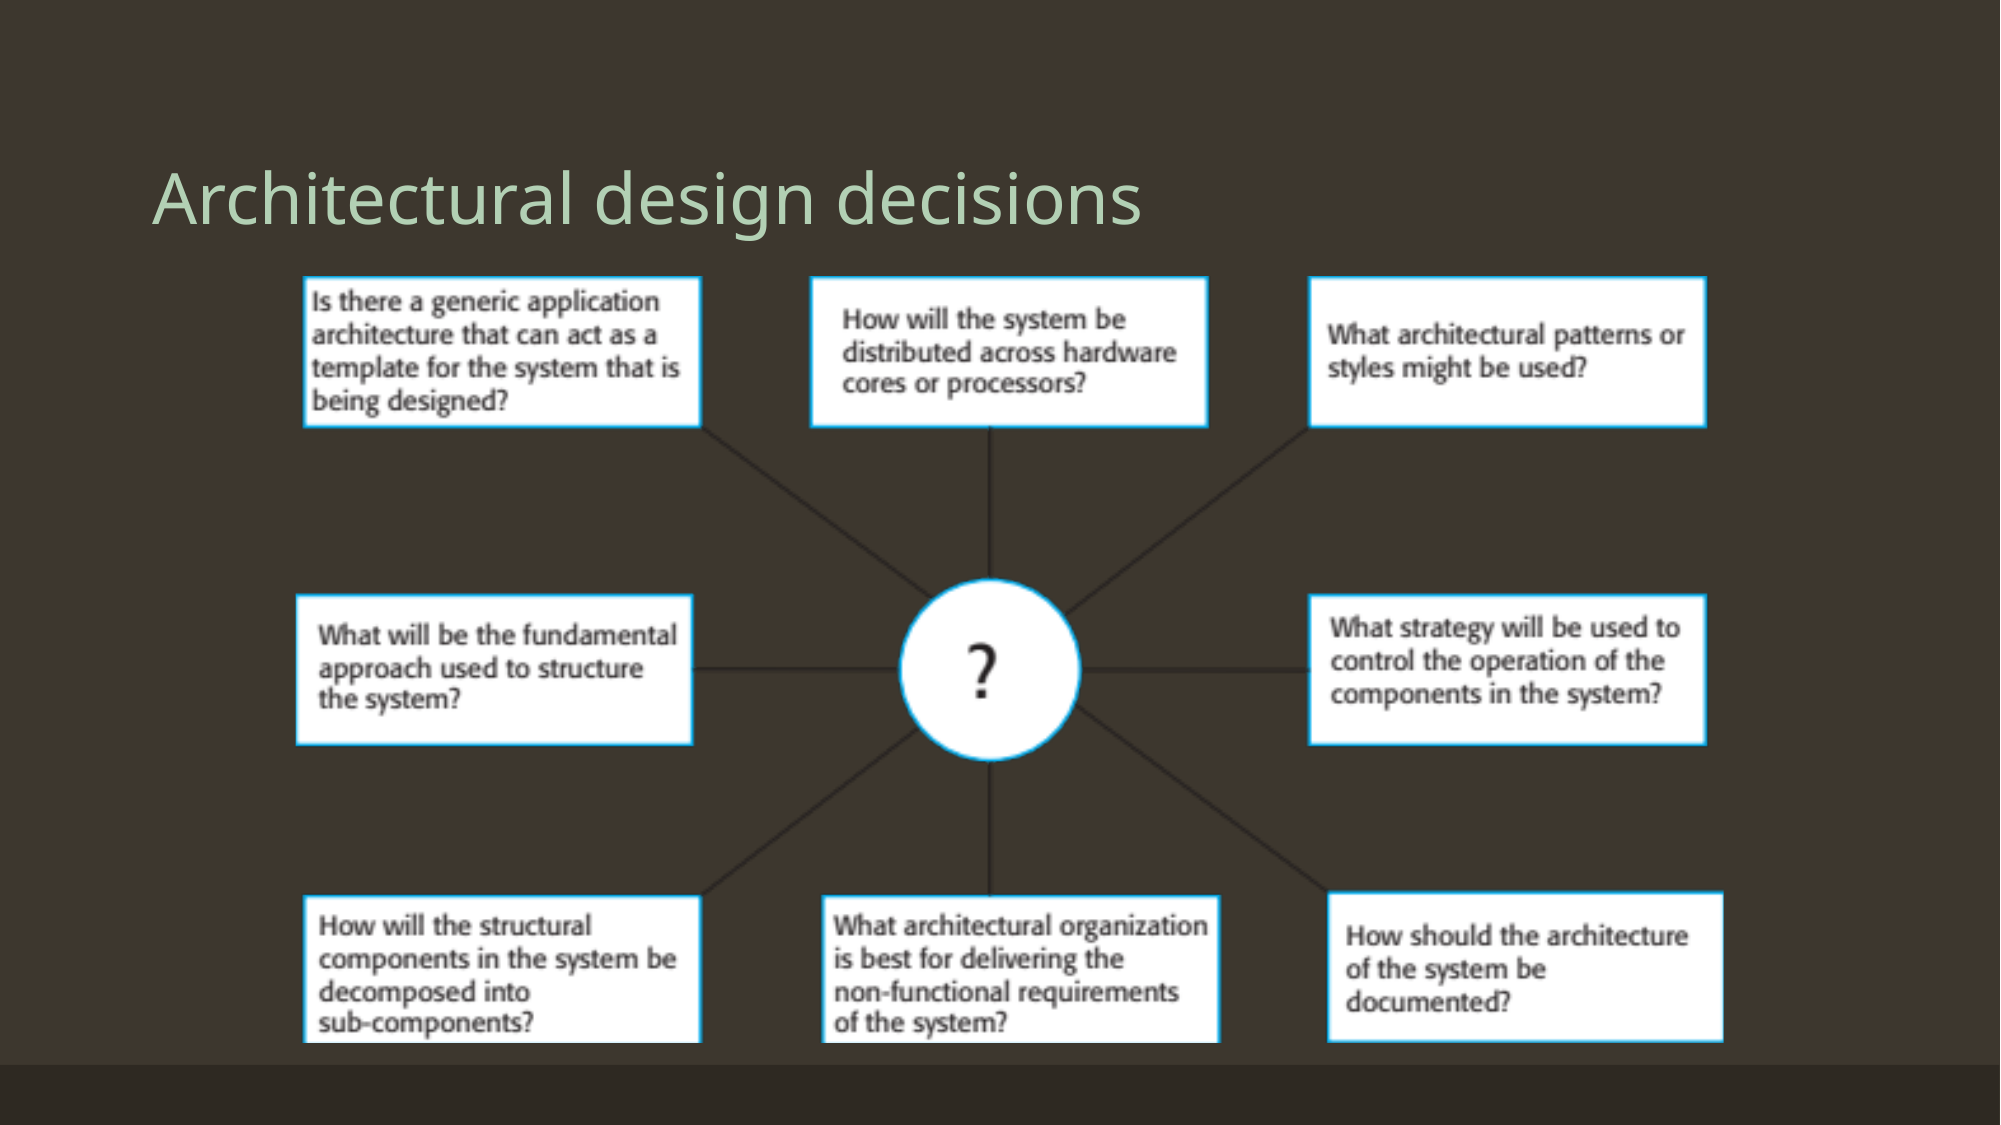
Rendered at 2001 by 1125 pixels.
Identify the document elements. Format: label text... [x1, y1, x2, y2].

picture [295, 276, 1724, 1043]
title Architectural design decisions [137, 59, 1863, 248]
picture [295, 596, 691, 744]
